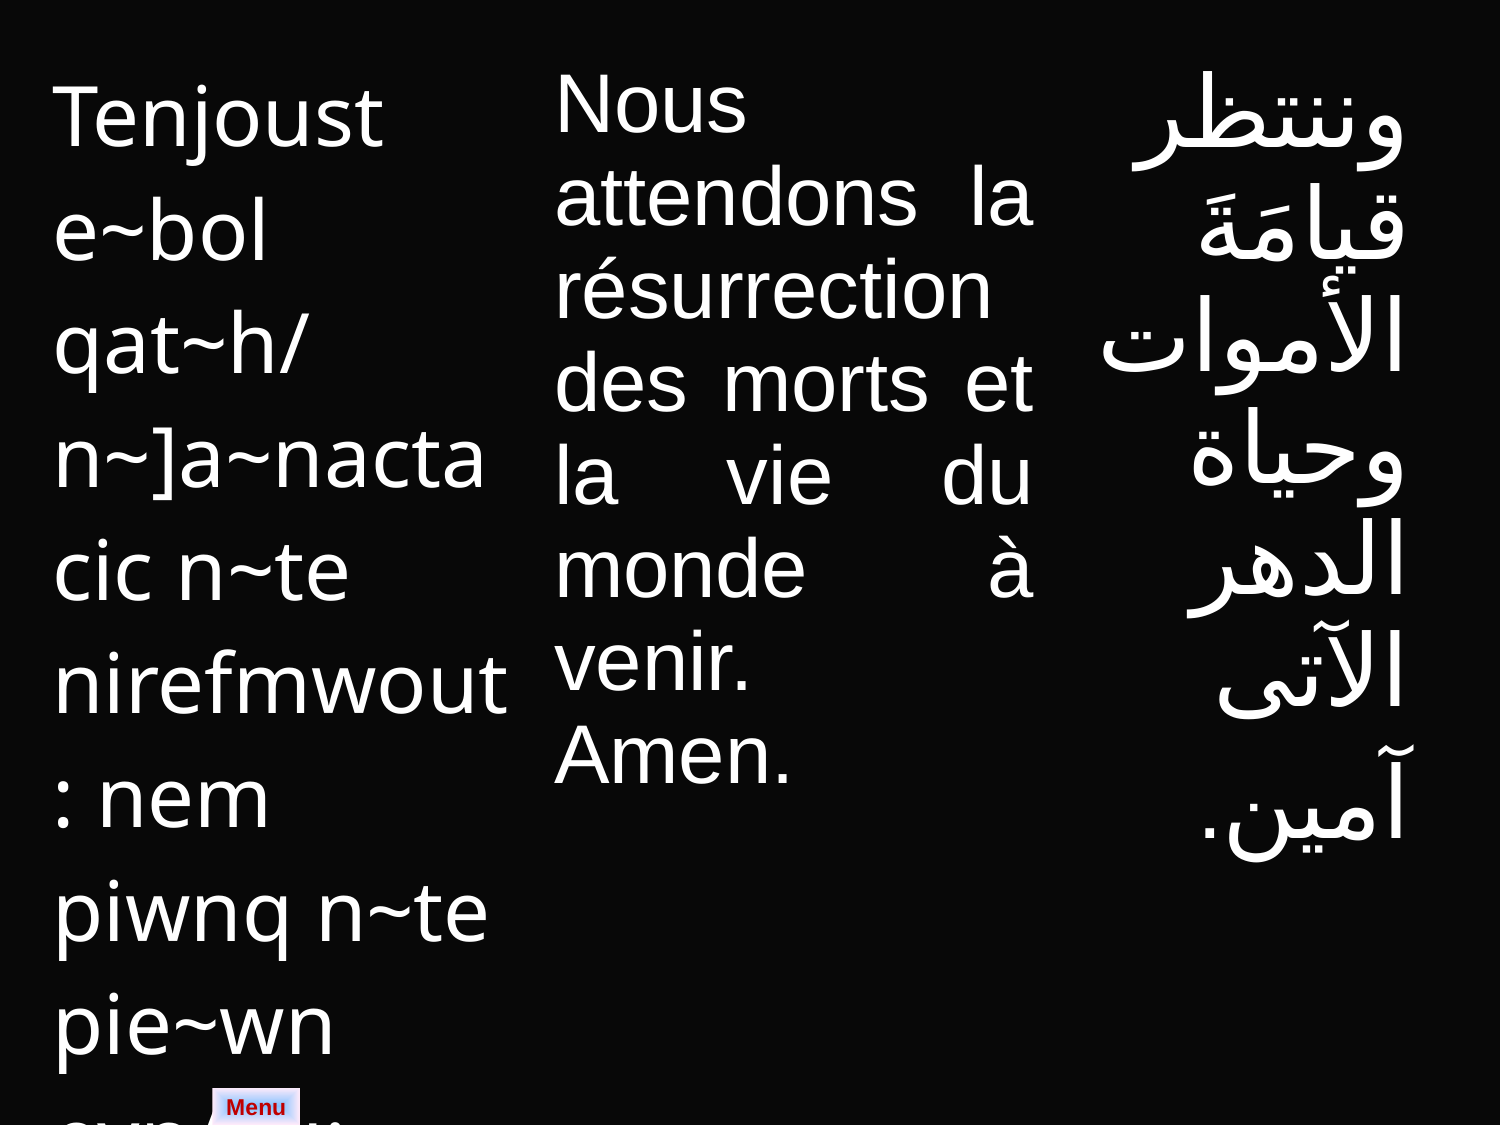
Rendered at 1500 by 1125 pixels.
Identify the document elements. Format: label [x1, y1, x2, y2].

text_box [212, 1087, 300, 1125]
table_header [38, 50, 1425, 1125]
